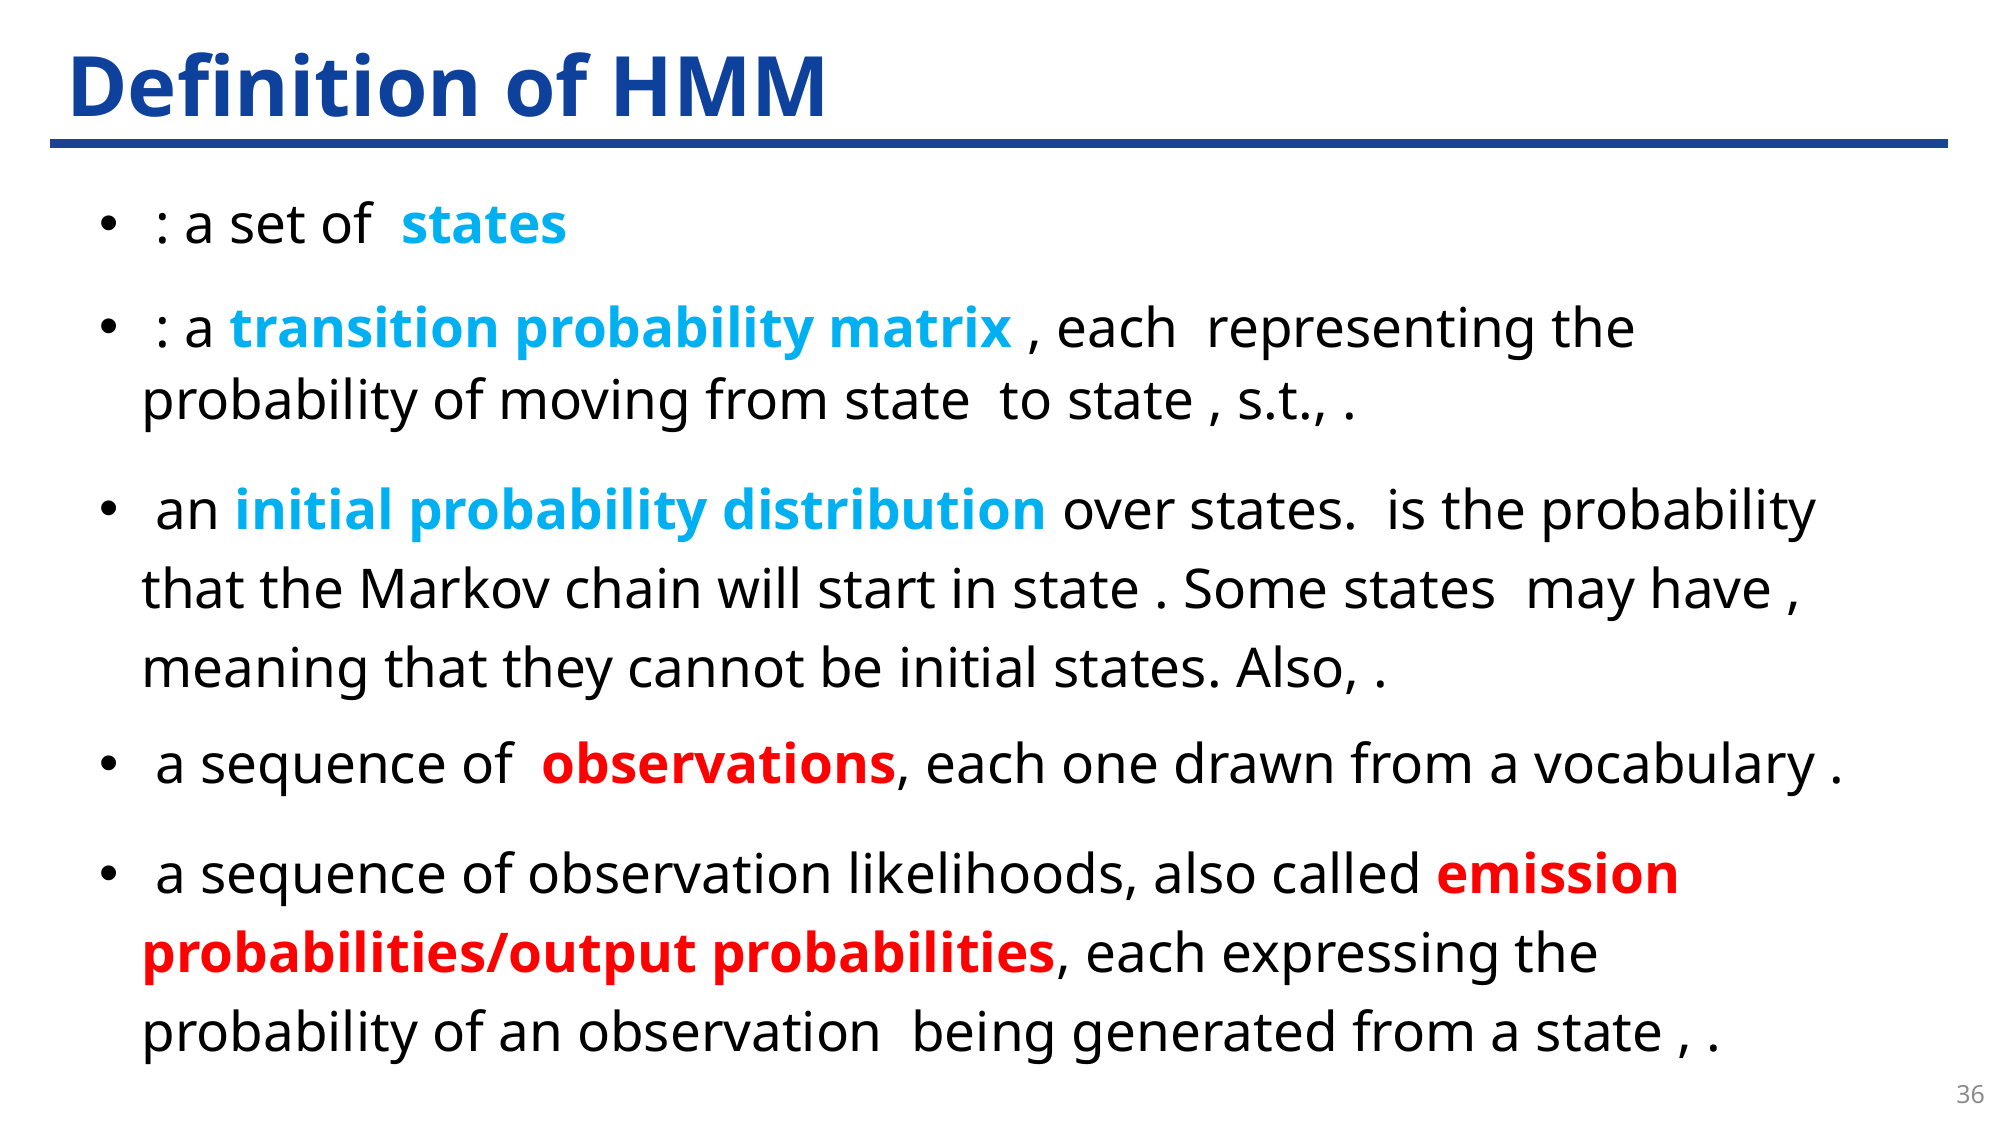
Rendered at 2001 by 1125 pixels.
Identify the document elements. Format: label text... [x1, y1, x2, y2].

slide_number 36 [1899, 1065, 2000, 1125]
title Definition of HMM [51, 39, 1947, 140]
